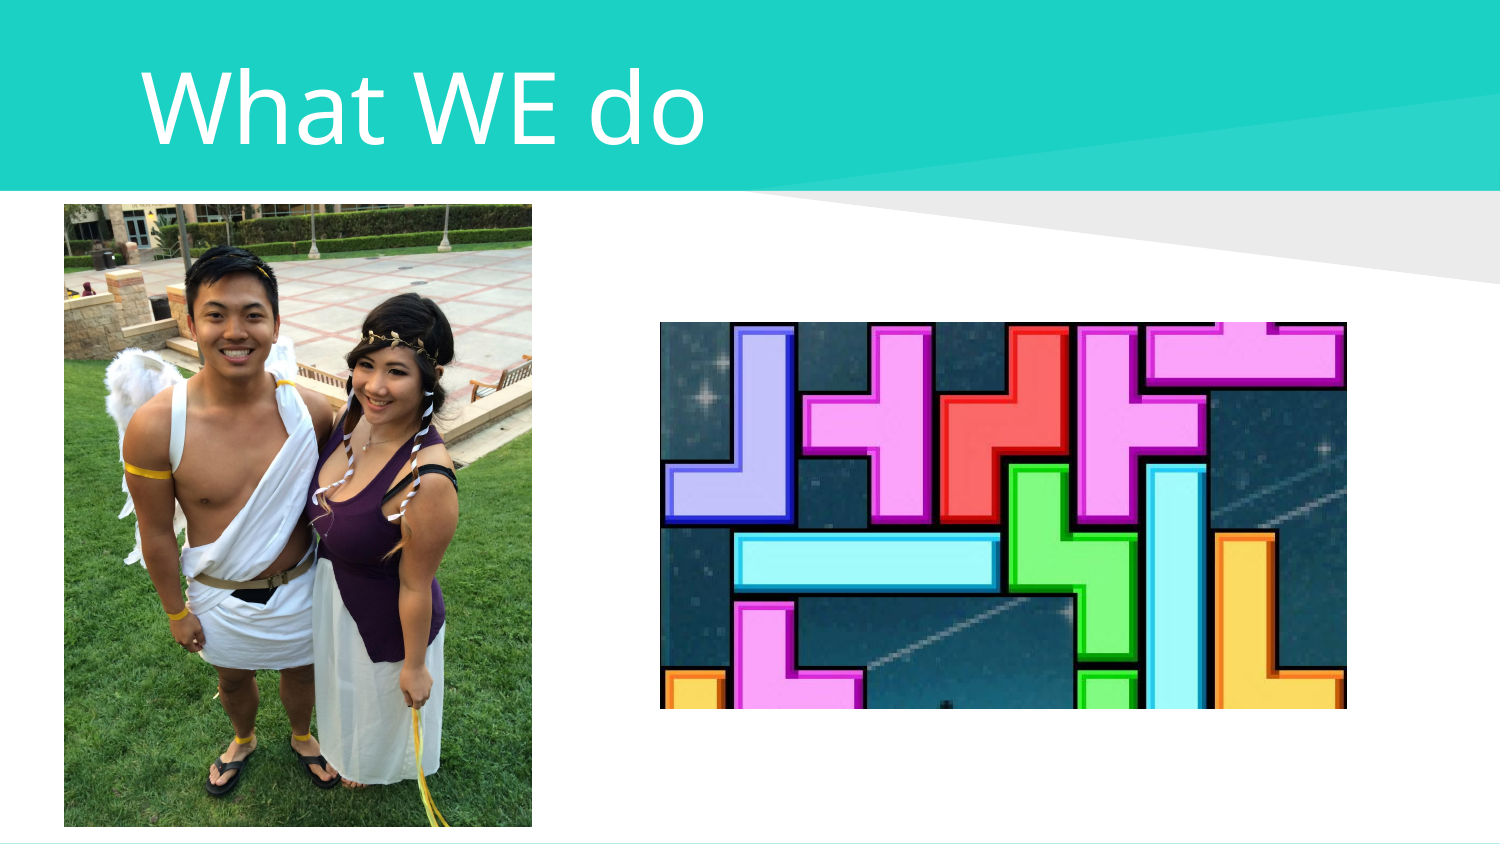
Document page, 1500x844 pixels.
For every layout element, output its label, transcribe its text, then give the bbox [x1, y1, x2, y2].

title What WE do [75, 33, 1425, 175]
picture [64, 203, 532, 827]
picture [660, 322, 1347, 709]
